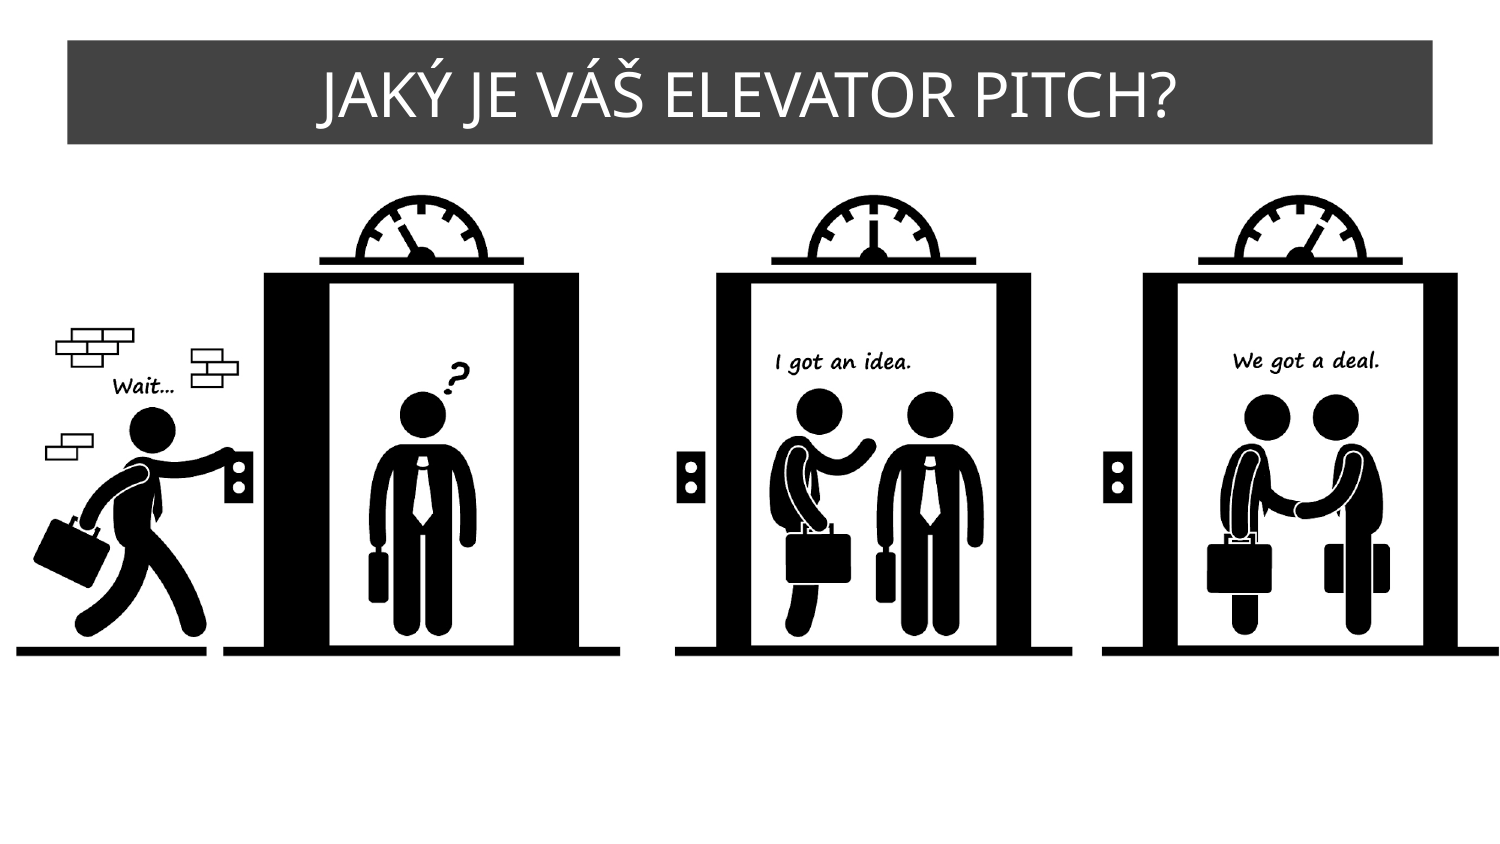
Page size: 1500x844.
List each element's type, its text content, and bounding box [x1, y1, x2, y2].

text_box JAKÝ JE VÁŠ ELEVATOR PITCH? [67, 40, 1433, 145]
picture [0, 165, 1500, 698]
